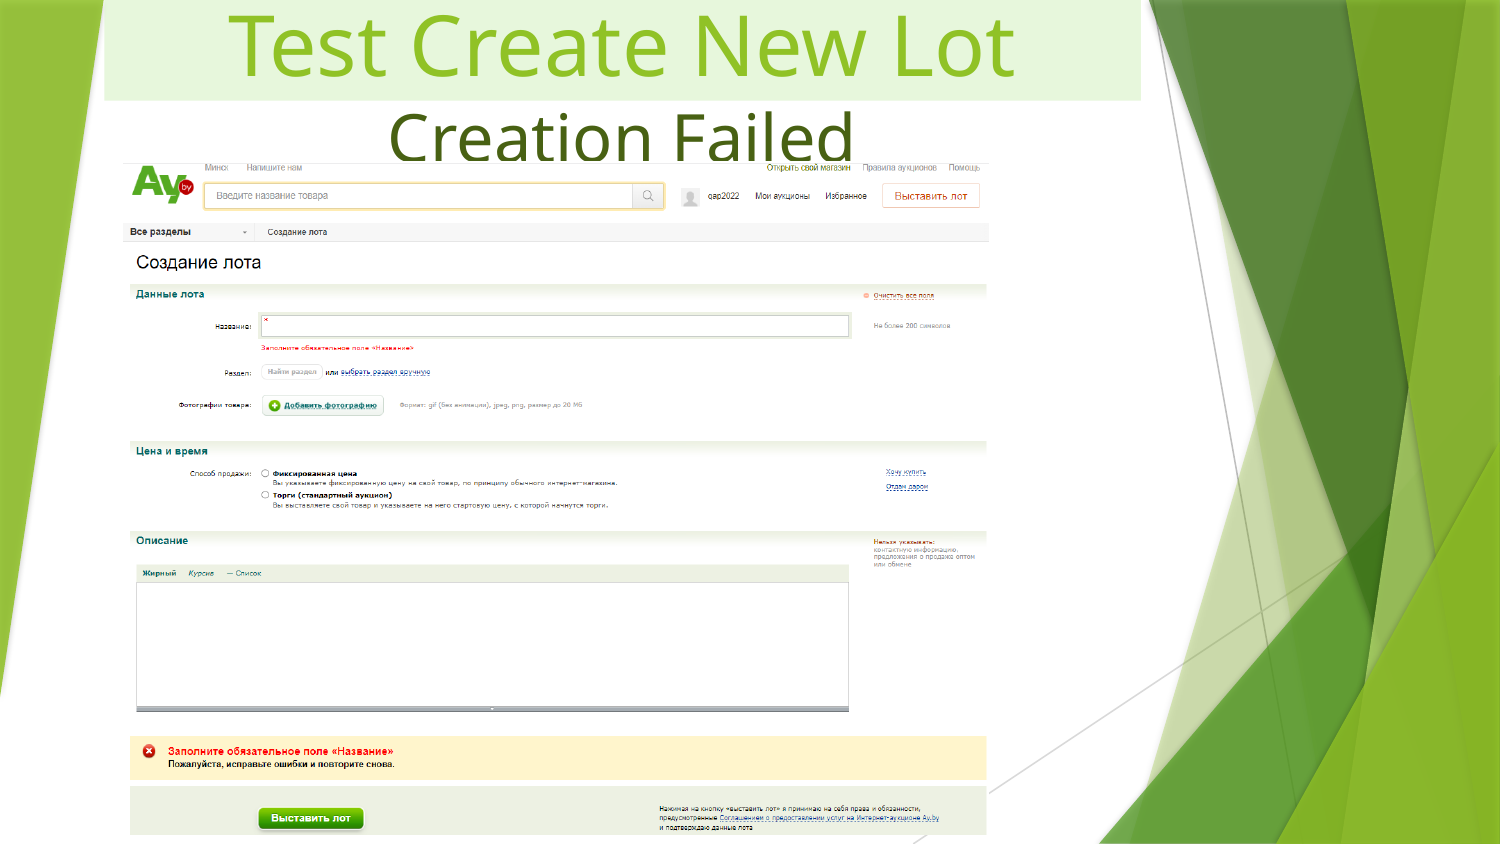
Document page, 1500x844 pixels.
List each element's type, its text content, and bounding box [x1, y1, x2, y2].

title Test Create New Lot [104, 0, 1141, 101]
picture [123, 161, 990, 836]
text_box Creation Failed [206, 101, 1039, 183]
